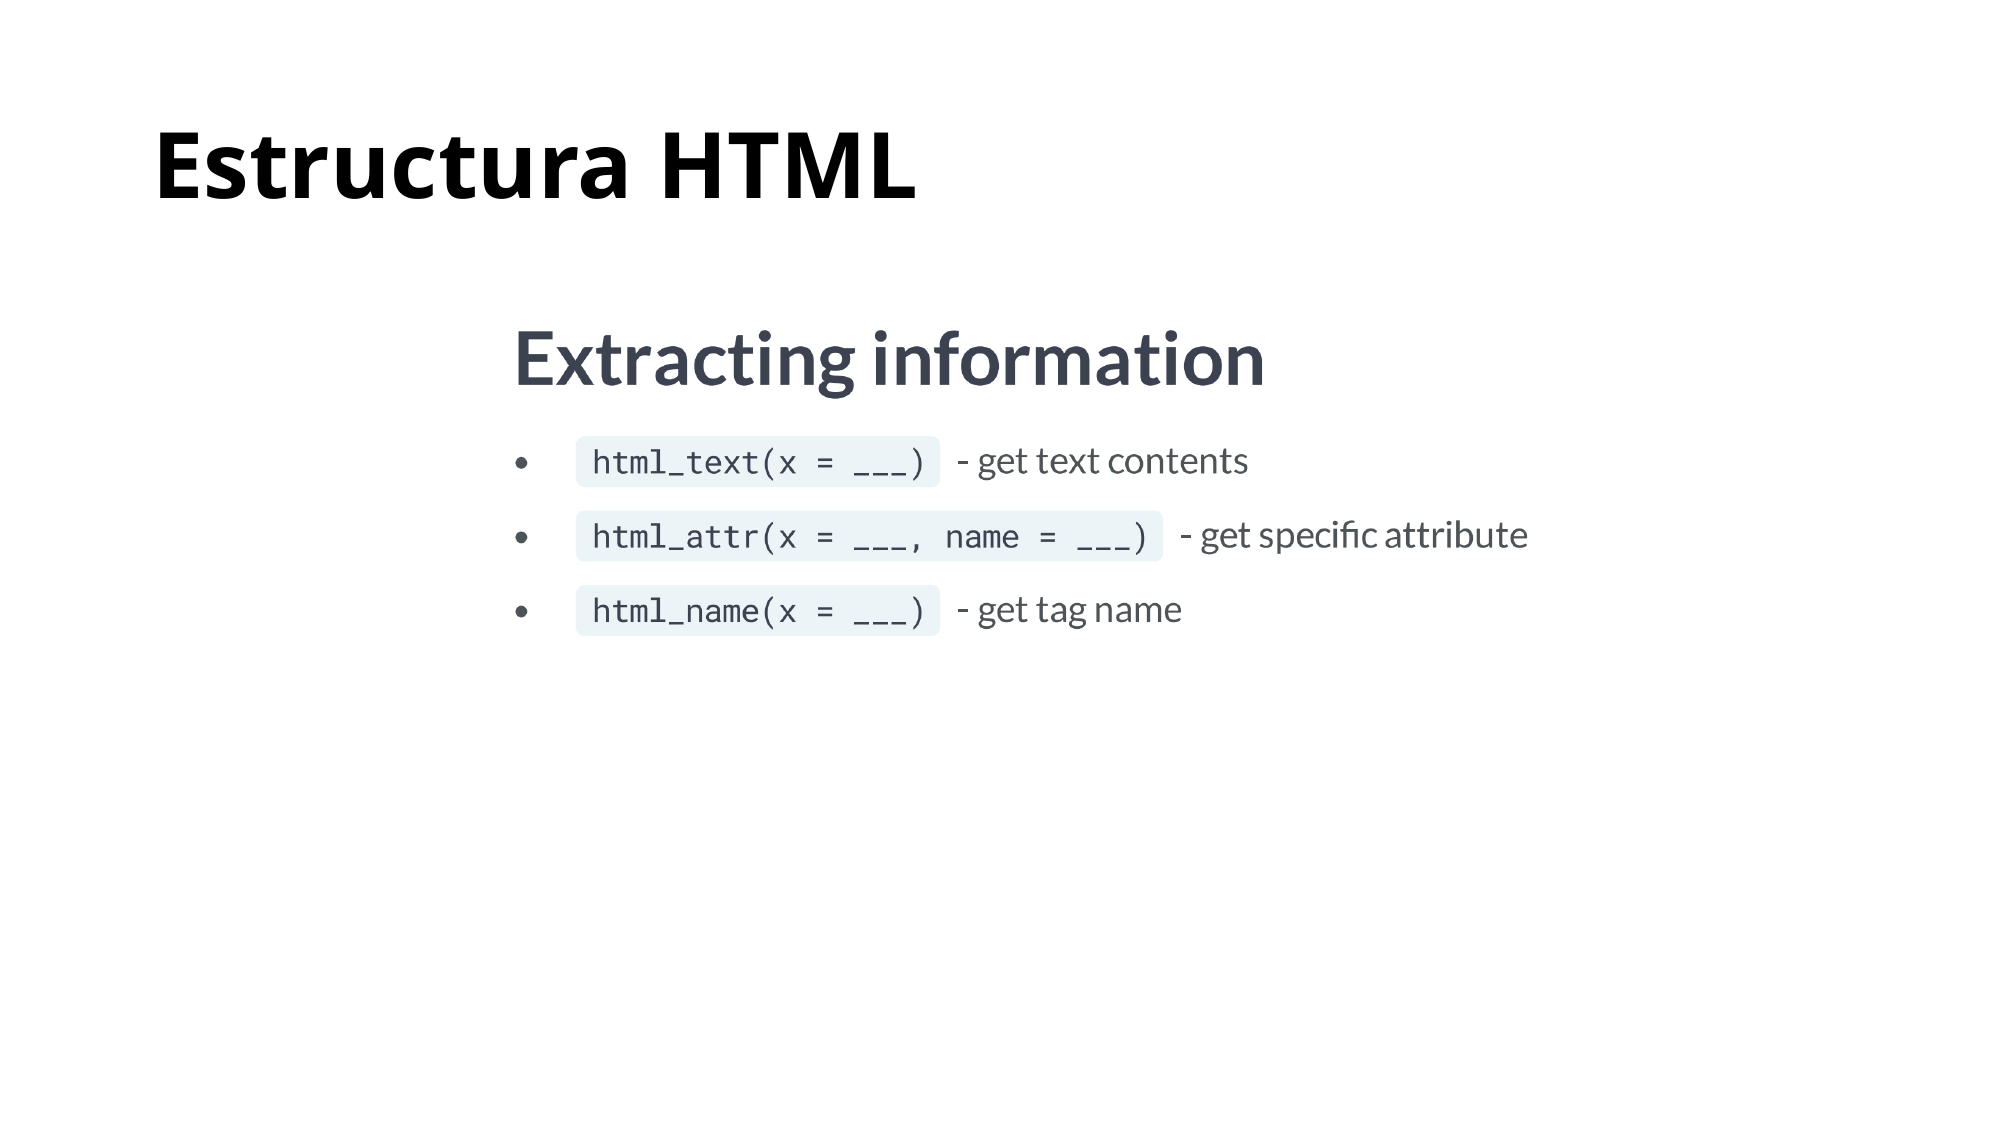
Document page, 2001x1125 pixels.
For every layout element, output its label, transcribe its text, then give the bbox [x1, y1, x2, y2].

picture [460, 277, 1828, 953]
title Estructura HTML [137, 59, 1863, 278]
